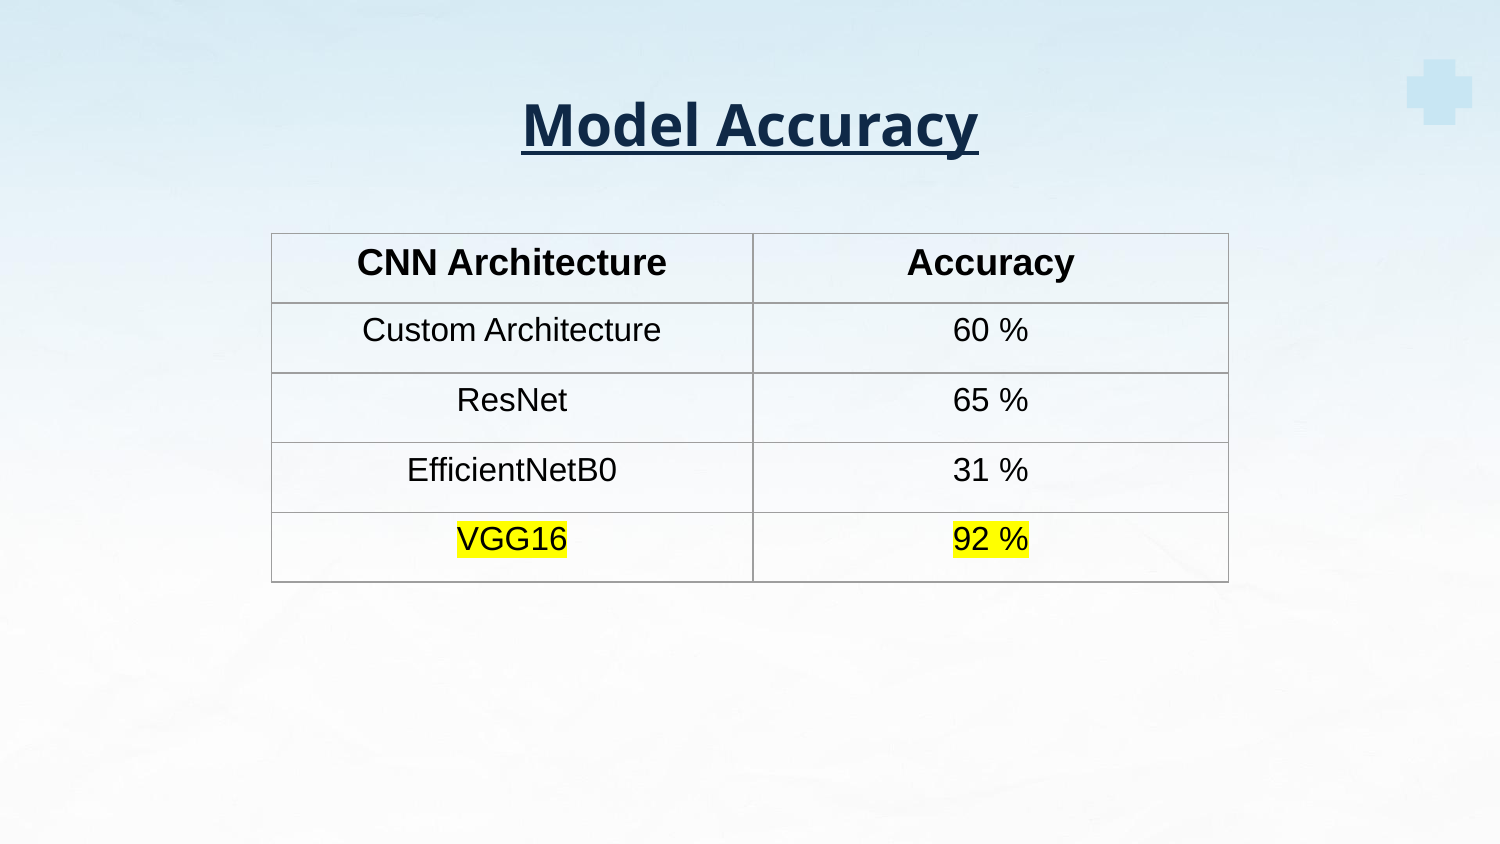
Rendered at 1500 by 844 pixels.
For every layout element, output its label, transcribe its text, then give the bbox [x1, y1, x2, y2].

table_cell VGG16 [272, 513, 752, 581]
table_cell Custom Architecture [272, 304, 752, 372]
table_cell 65 % [754, 374, 1228, 442]
table_cell EfficientNetB0 [272, 443, 752, 512]
table_cell 60 % [754, 304, 1228, 372]
table_cell 92 % [754, 513, 1228, 581]
table_cell 31 % [754, 443, 1228, 512]
table_header Accuracy [754, 234, 1228, 302]
table_header CNN Architecture [272, 234, 752, 302]
title Model Accuracy [213, 72, 1287, 167]
table_cell ResNet [272, 374, 752, 442]
picture [0, 0, 1500, 844]
